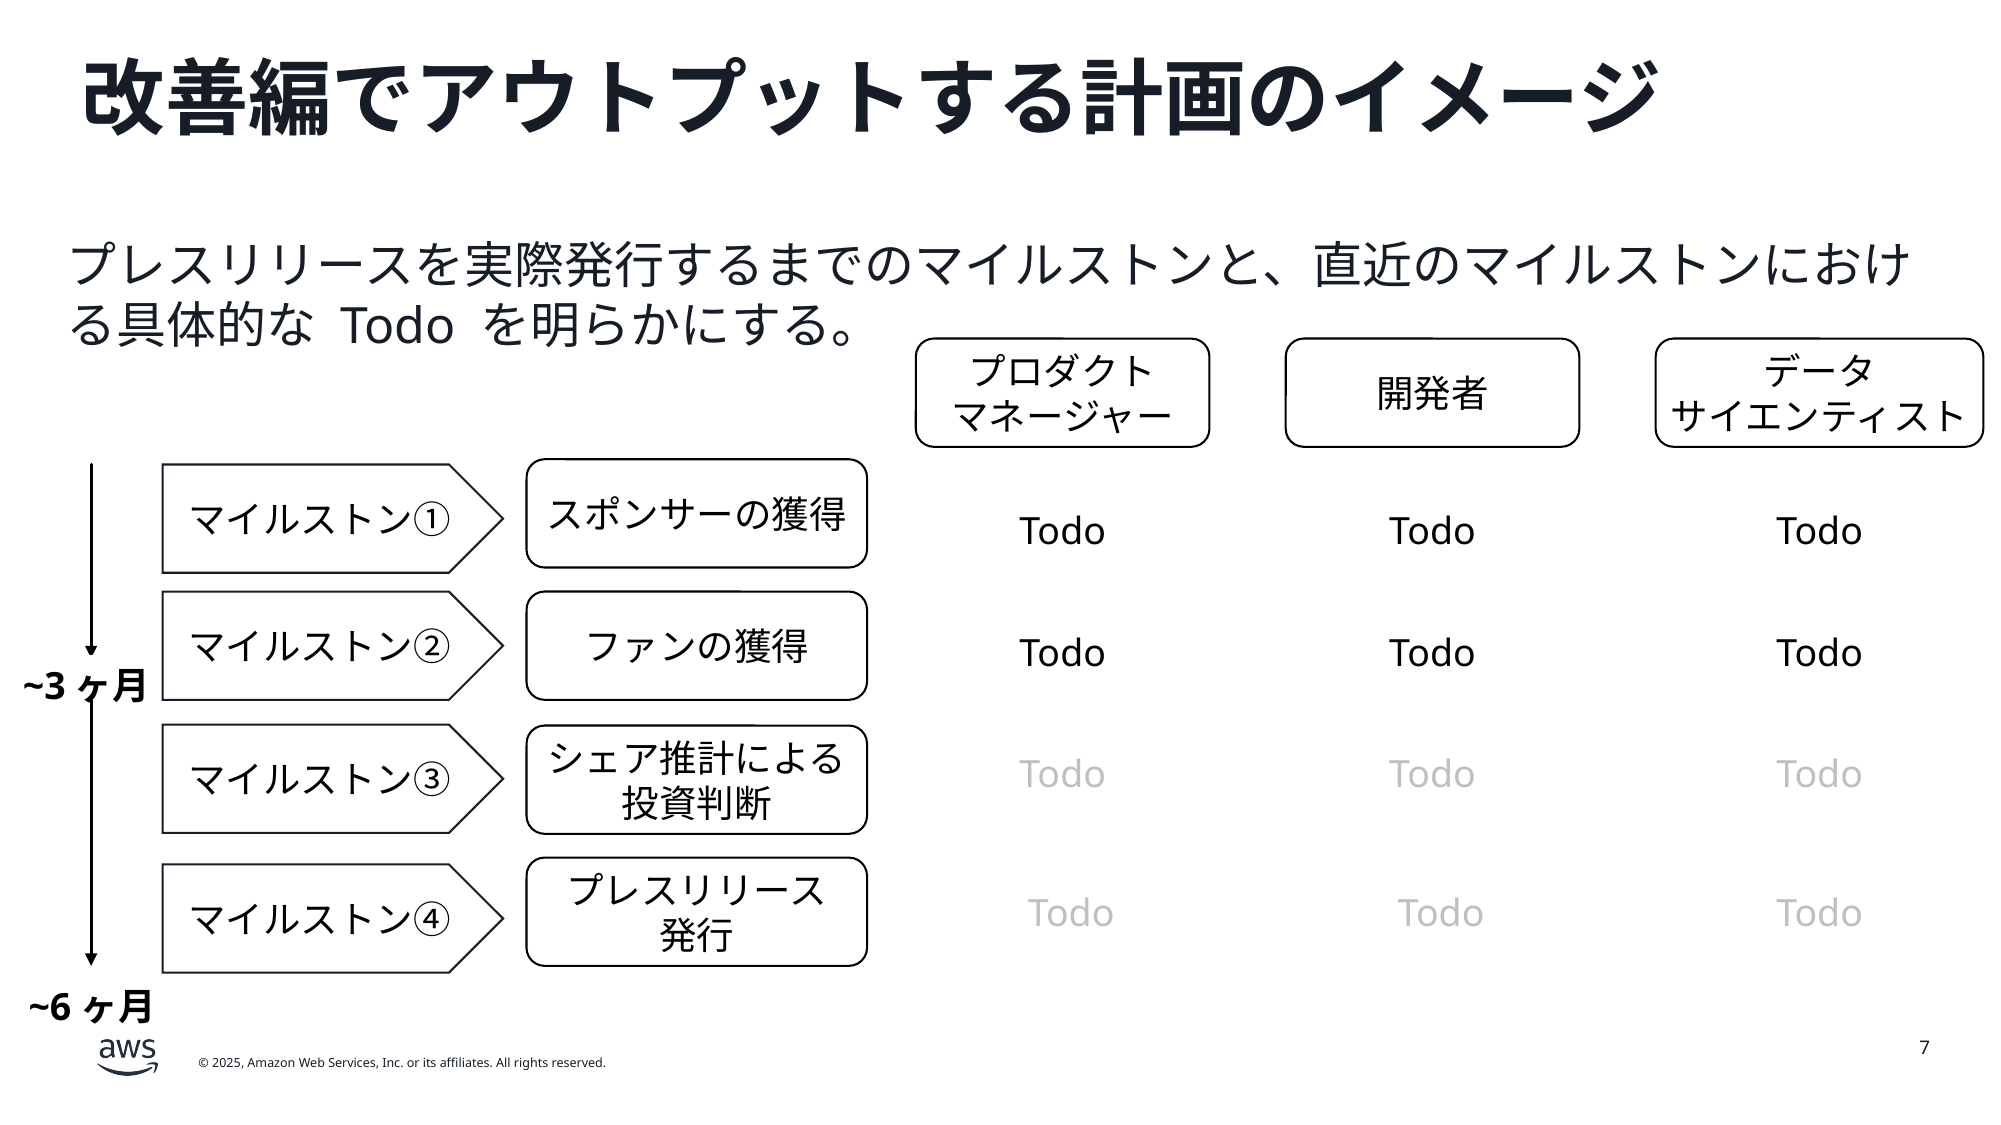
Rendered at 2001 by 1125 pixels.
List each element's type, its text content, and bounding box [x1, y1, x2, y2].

text_box データ サイエンティスト [1654, 337, 1985, 448]
text_box マイルストン③ [161, 723, 505, 834]
text_box Todo [1285, 621, 1580, 682]
text_box Todo [1673, 499, 1967, 560]
text_box マイルストン① [161, 463, 505, 574]
text_box ファンの獲得 [525, 590, 869, 701]
text_box プロダクト マネージャー [914, 337, 1211, 448]
text_box 開発者 [1284, 337, 1581, 448]
text_box ~3ヶ月 [0, 654, 91, 715]
slide_number 7 [1495, 1018, 1945, 1079]
text_box シェア推計による投資判断 [525, 724, 869, 835]
text_box スポンサーの獲得 [525, 458, 869, 569]
text_box Todo [1294, 881, 1588, 942]
title 改善編でアウトプットする計画のイメージ [66, 48, 1945, 150]
text_box マイルストン④ [161, 863, 505, 974]
text_box Todo [1673, 881, 1967, 942]
text_box マイルストン② [161, 590, 505, 701]
text_box Todo [915, 621, 1210, 682]
text_box Todo [1673, 621, 1967, 682]
text_box Todo [1285, 499, 1580, 560]
text_box Todo [1285, 742, 1580, 803]
list プレスリリースを実際発行するまでのマイルストンと、直近のマイルストンにおける具体的な Todo を明らかにする。 [66, 225, 1945, 363]
text_box Todo [915, 499, 1210, 560]
text_box Todo [924, 881, 1219, 942]
text_box ~6ヶ月 [0, 975, 185, 1036]
picture [97, 1039, 158, 1076]
text_box ~3ヶ月 [92, 654, 179, 715]
text_box Todo [1673, 742, 1967, 803]
text_box Todo [915, 742, 1210, 803]
text_box プレスリリース 発行 [525, 856, 869, 967]
